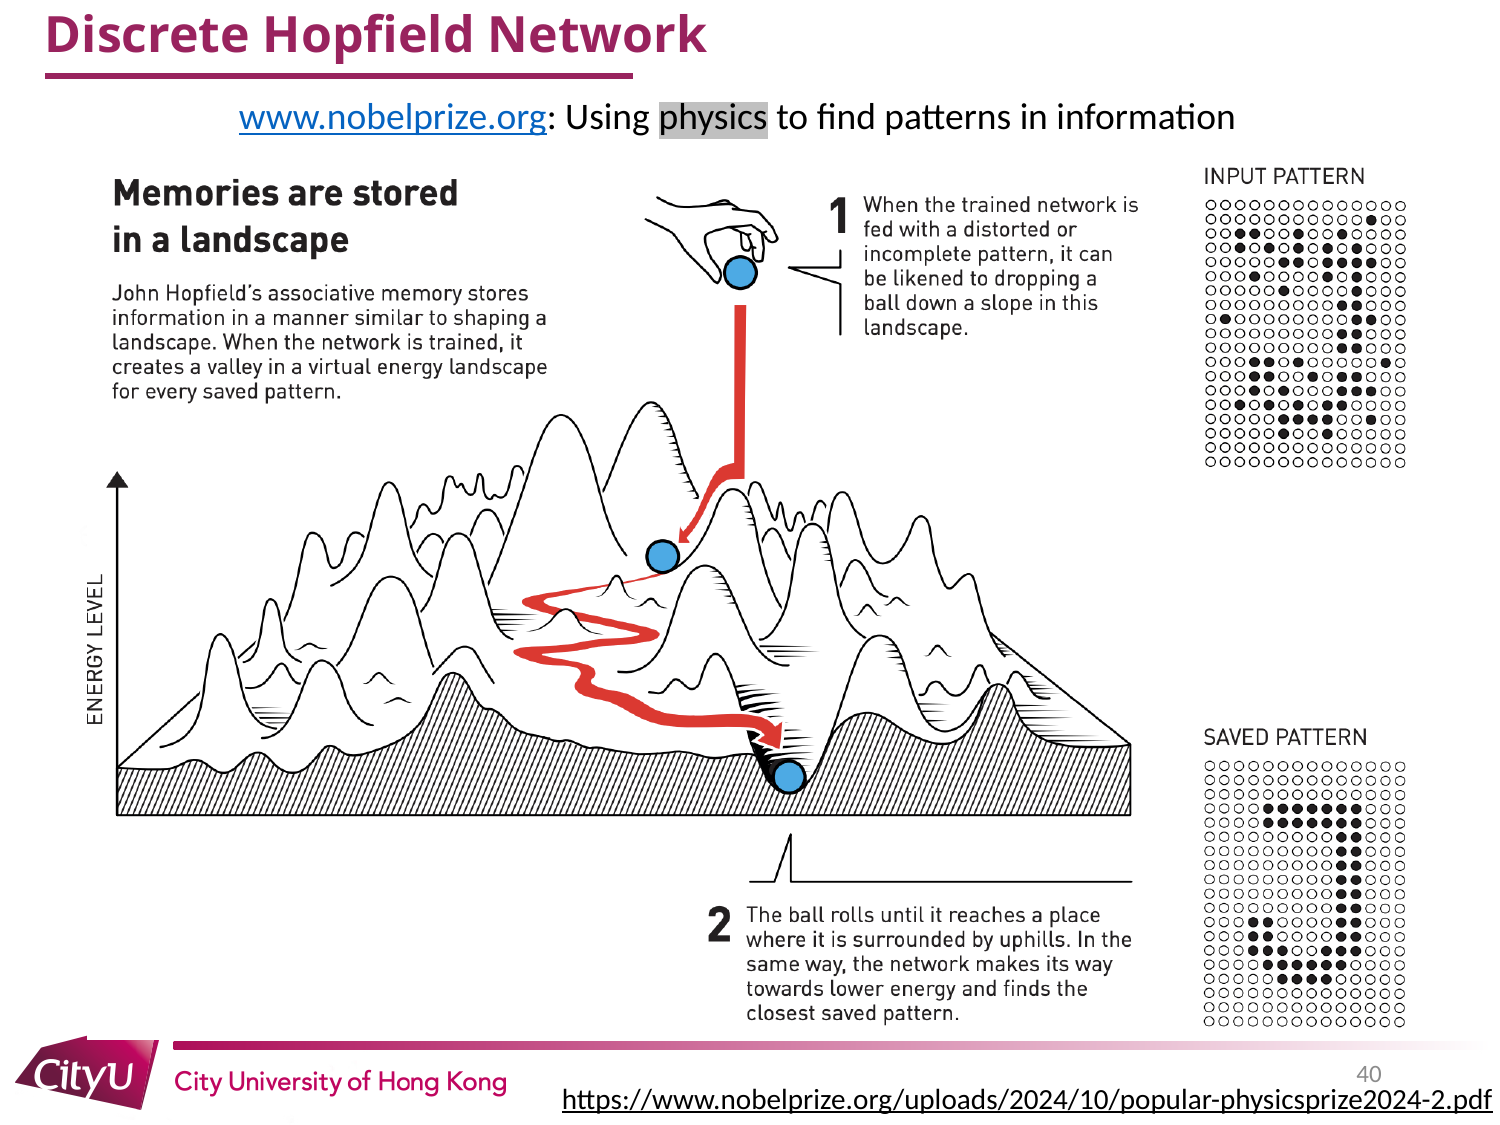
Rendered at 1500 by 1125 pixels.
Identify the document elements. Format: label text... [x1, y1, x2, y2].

text_box www.nobelprize.org: Using physics to find patterns in information [224, 85, 1276, 145]
picture [0, 0, 1500, 1125]
slide_number 40 [1059, 1042, 1397, 1072]
text_box https://www.nobelprize.org/uploads/2024/10/popular-physicsprize2024-2.pdf [547, 1072, 1500, 1123]
title Discrete Hopfield Network [0, 0, 1483, 77]
